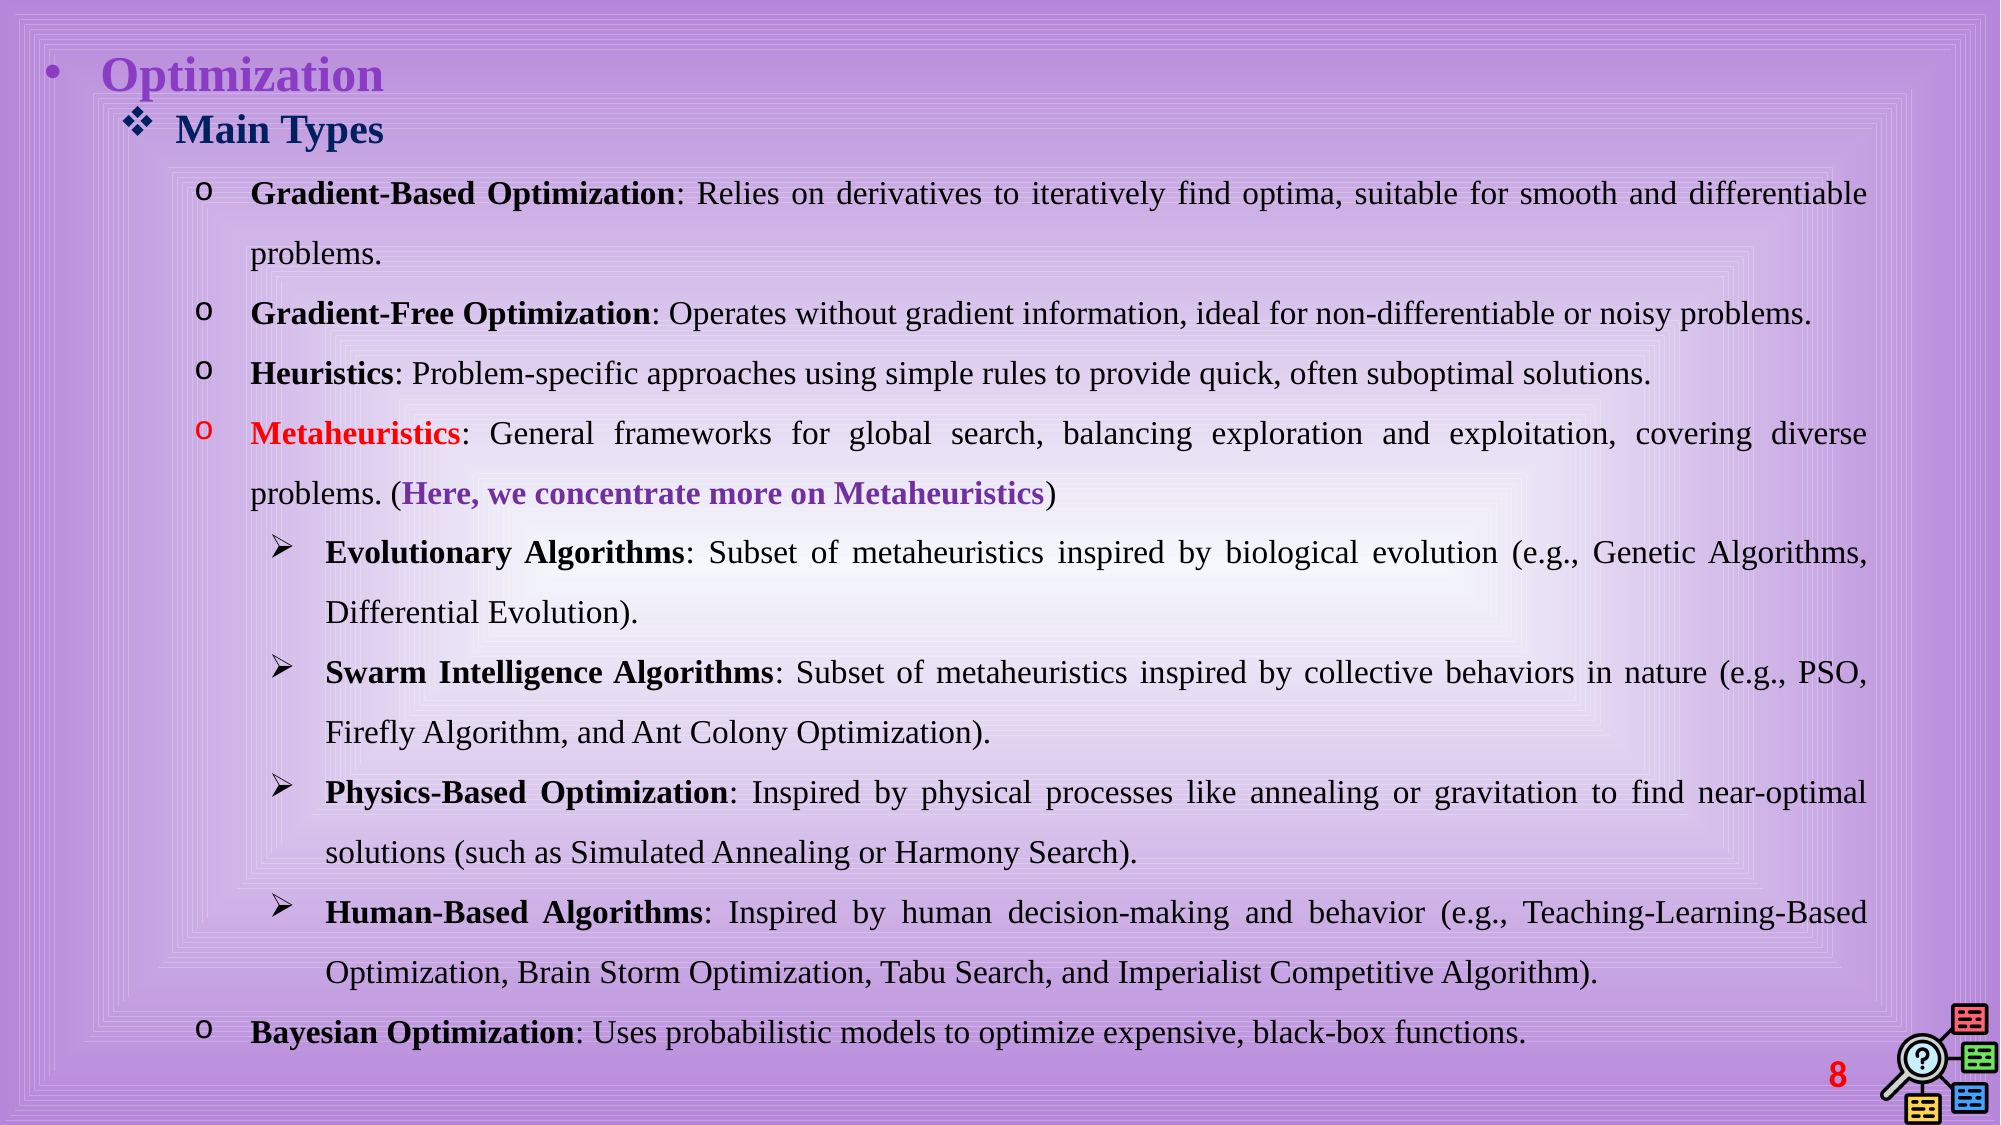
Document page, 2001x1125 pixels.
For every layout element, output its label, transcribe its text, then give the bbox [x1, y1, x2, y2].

slide_number 8 [1412, 1057, 1863, 1103]
picture [1878, 1003, 2000, 1125]
text_box Optimization Main Types Gradient-Based Optimization: Relies on derivatives to iteratively find optima, suitable for smooth and differentiable problems. Gradient-Free Optimization: Operates without gradient information, ideal for non-differentiable or noisy problems. Heuristics: Problem-specific approaches using simple rules to provide quick, often suboptimal solutions. Metaheuristics: General frameworks for global search, balancing exploration and exploitation, covering diverse problems. (Here, we concentrate more on Metaheuristics) Evolutionary Algorithms: Subset of metaheuristics inspired by biological evolution (e.g., Genetic Algorithms, Differential Evolution). Swarm Intelligence Algorithms: Subset of metaheuristics inspired by collective behaviors in nature (e.g., PSO, Firefly Algorithm, and Ant Colony Optimization). Physics-Based Optimization: Inspired by physical processes like annealing or gravitation to find near-optimal solutions (such as Simulated Annealing or Harmony Search). Human-Based Algorithms: Inspired by human decision-making and behavior (e.g., Teaching-Learning-Based Optimization, Brain Storm Optimization, Tabu Search, and Imperialist Competitive Algorithm). Bayesian Optimization: Uses probabilistic models to optimize expensive, black-box functions. [29, 34, 1885, 1057]
